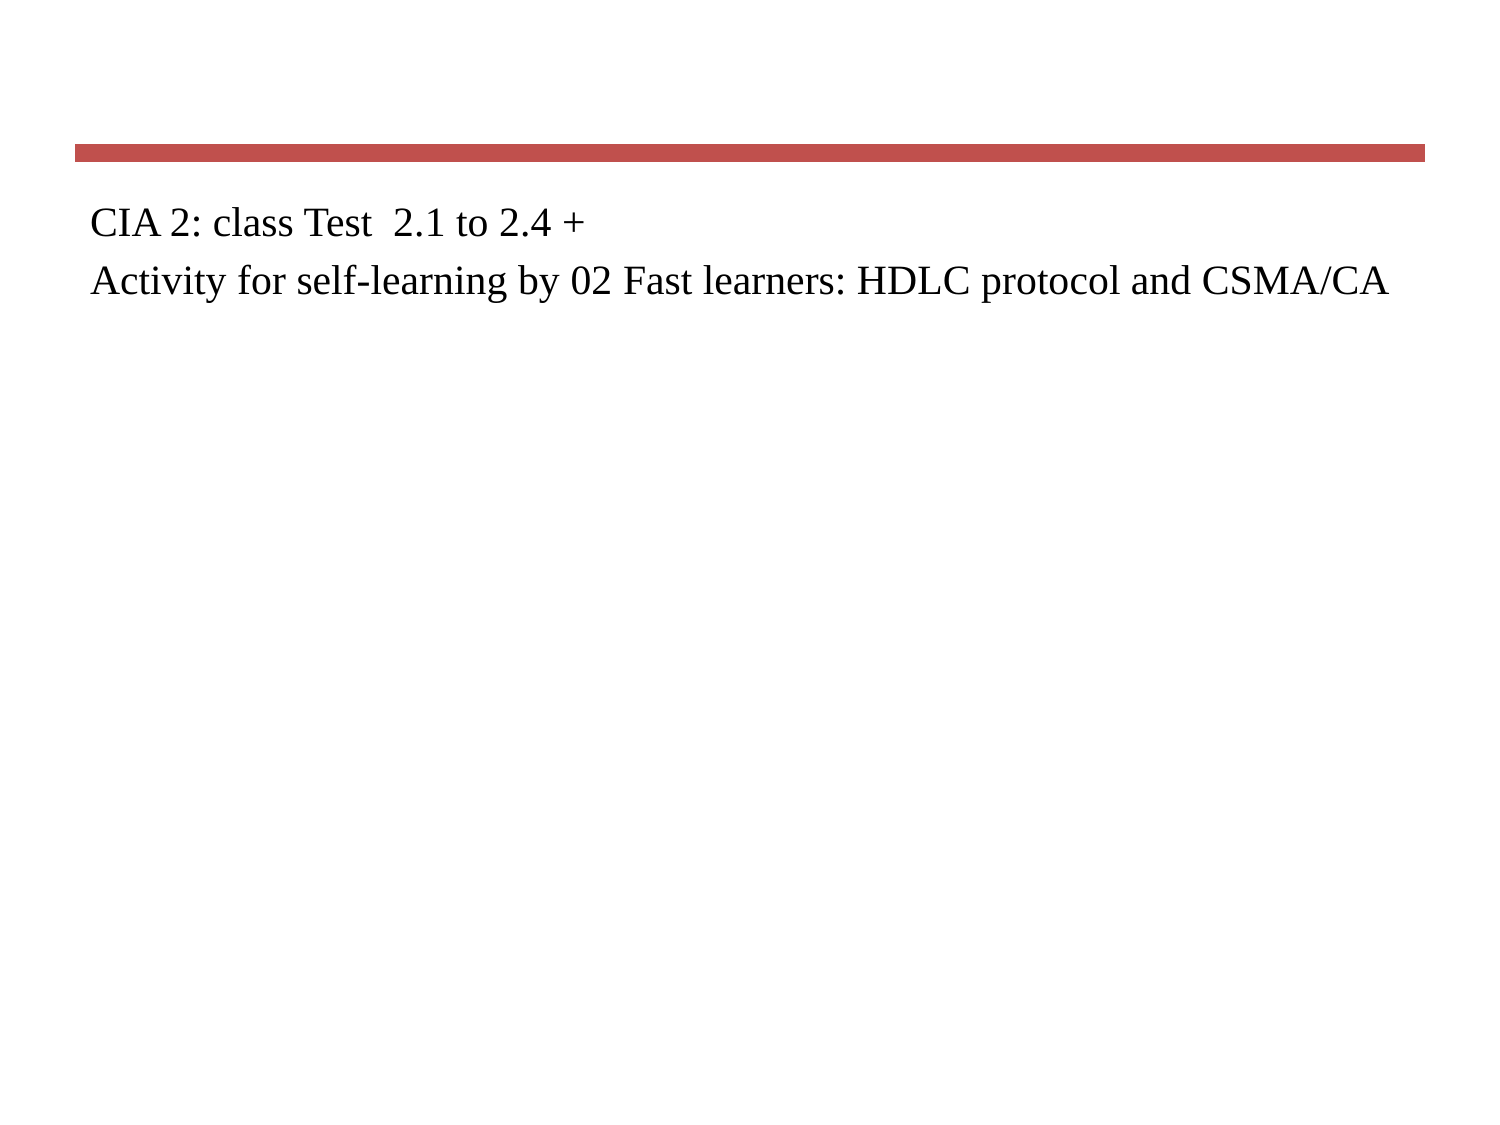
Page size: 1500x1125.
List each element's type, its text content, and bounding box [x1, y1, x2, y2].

list CIA 2: class Test 2.1 to 2.4 + Activity for self-learning by 02 Fast learners: HDLC protocol and CSMA/CA [75, 187, 1425, 1005]
